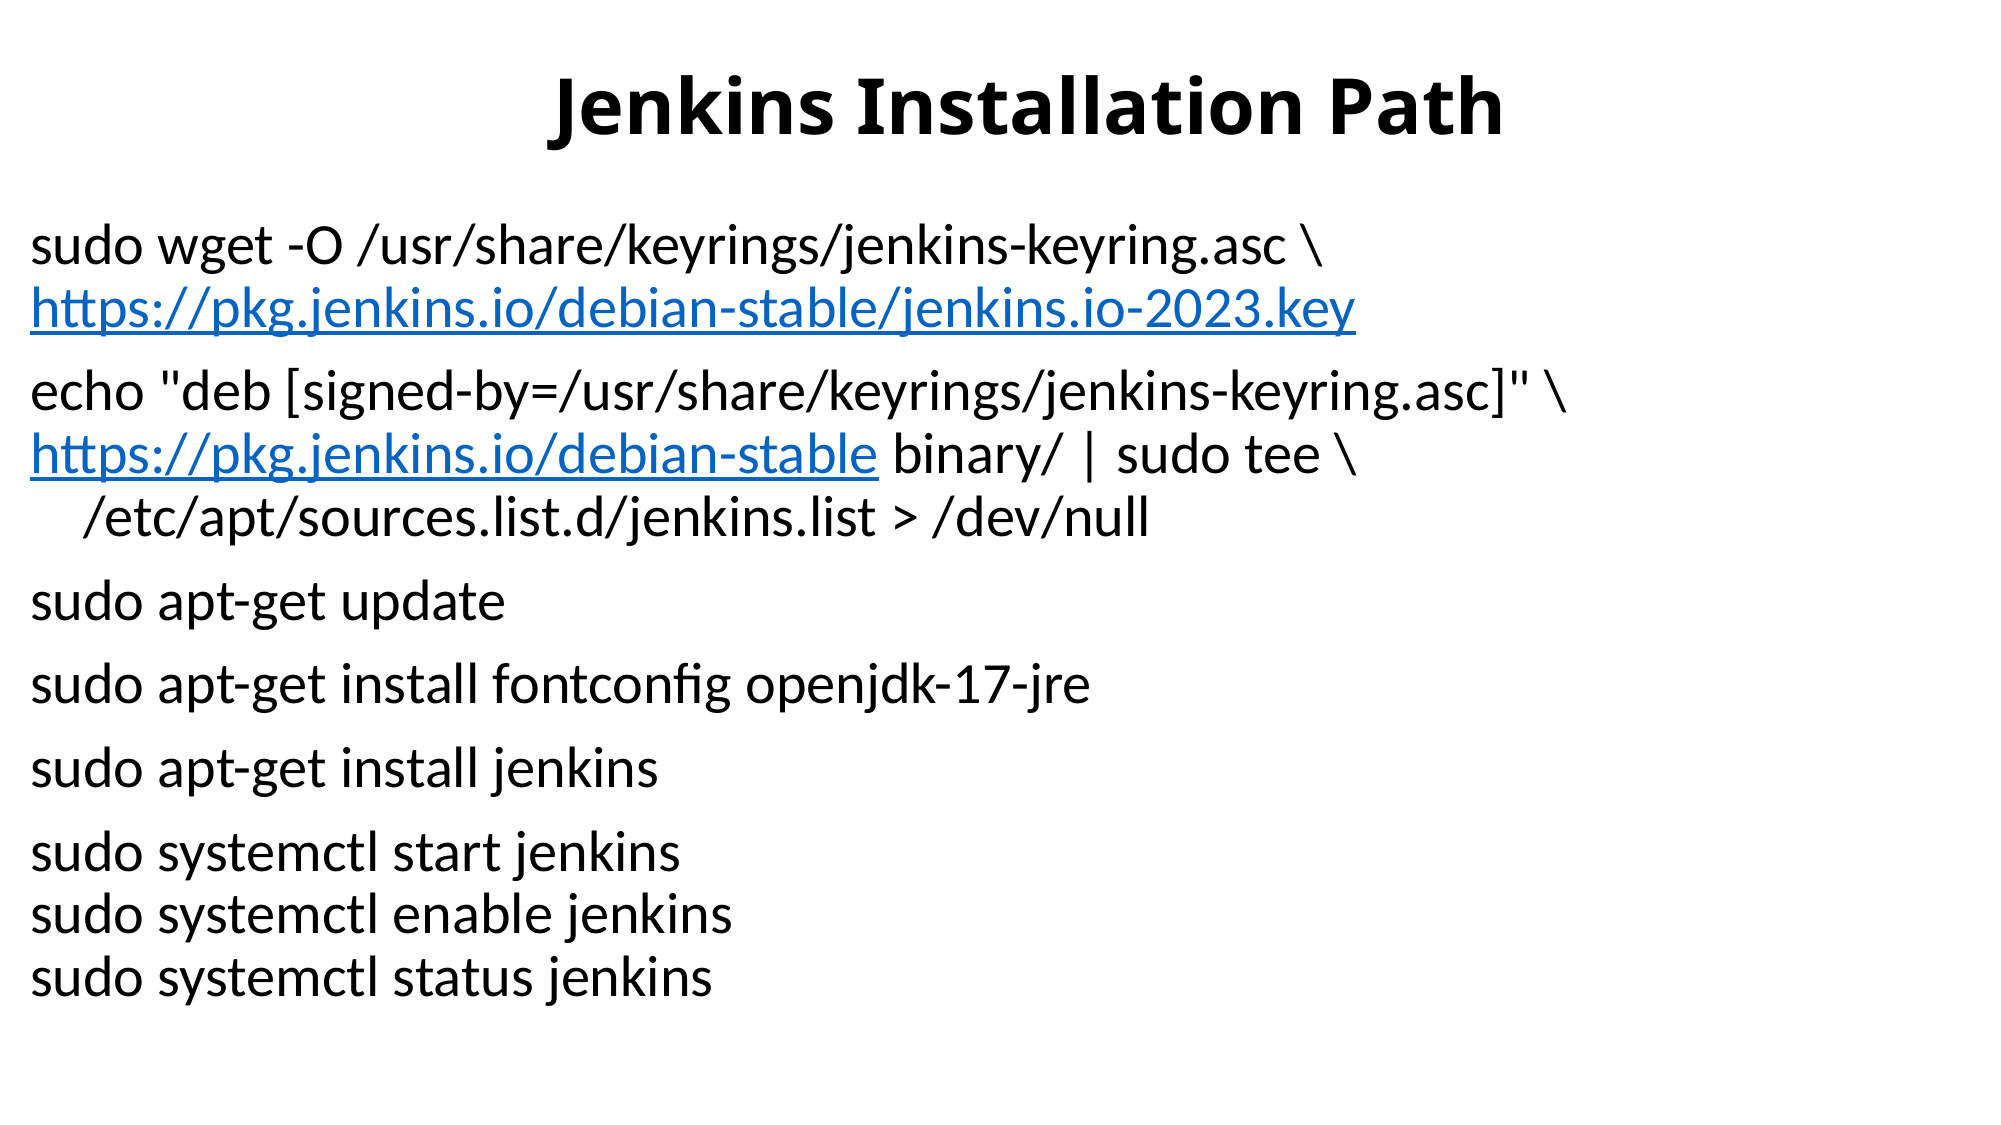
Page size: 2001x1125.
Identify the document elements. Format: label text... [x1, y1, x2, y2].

title Jenkins Installation Path [52, 59, 1863, 159]
list sudo wget -O /usr/share/keyrings/jenkins-keyring.asc \ https://pkg.jenkins.io/debian-stable/jenkins.io-2023.key echo "deb [signed-by=/usr/share/keyrings/jenkins-keyring.asc]" \ https://pkg.jenkins.io/debian-stable binary/ | sudo tee \ /etc/apt/sources.list.d/jenkins.list > /dev/null sudo apt-get update sudo apt-get install fontconfig openjdk-17-jre sudo apt-get install jenkins sudo systemctl start jenkins sudo systemctl enable jenkins sudo systemctl status jenkins [15, 206, 2000, 1107]
